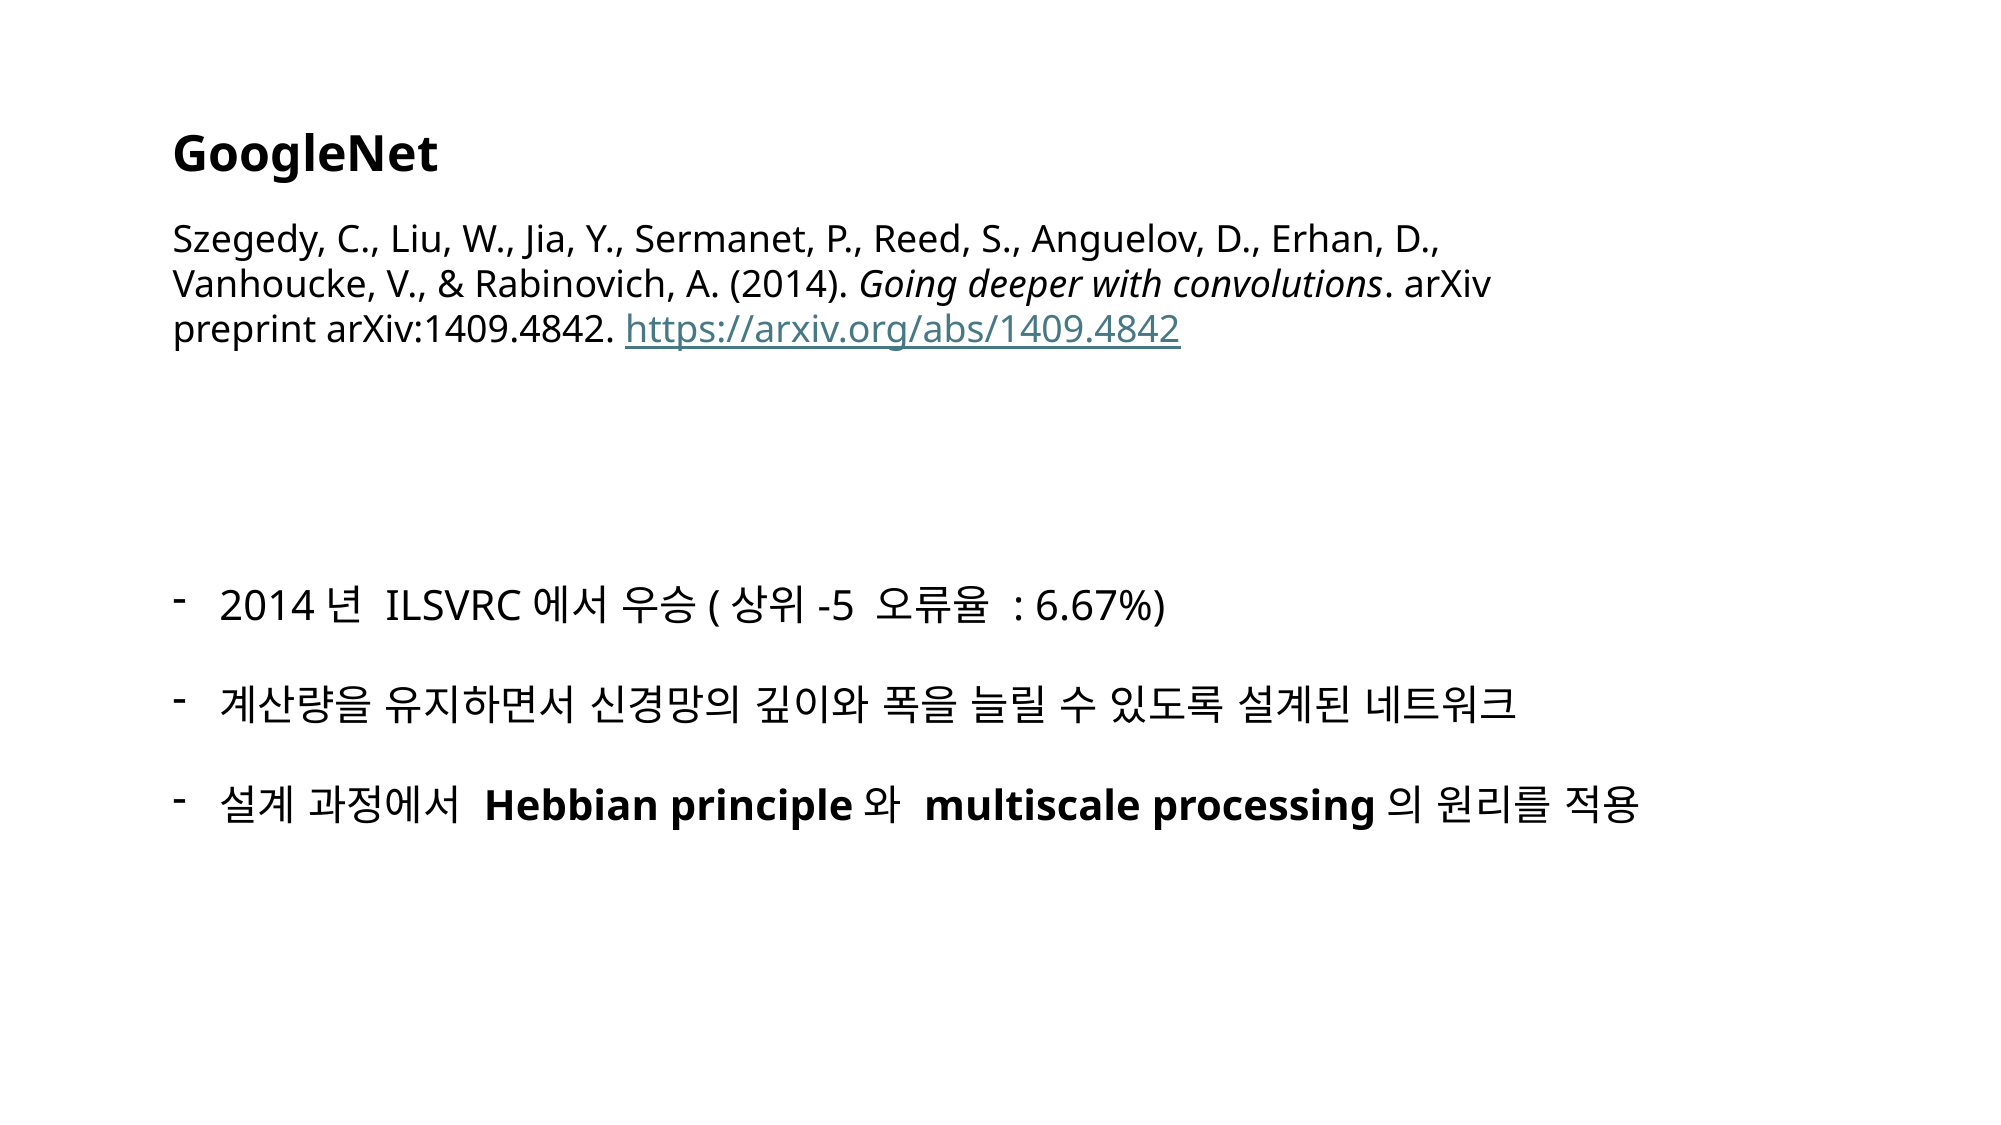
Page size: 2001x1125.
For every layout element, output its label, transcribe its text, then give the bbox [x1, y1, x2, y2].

text_box 2014년 ILSVRC에서 우승(상위-5 오류율 : 6.67%) 계산량을 유지하면서 신경망의 깊이와 폭을 늘릴 수 있도록 설계된 네트워크 설계 과정에서 Hebbian principle와 multiscale processing의 원리를 적용 [157, 521, 1927, 836]
text_box GoogleNet [157, 114, 648, 190]
text_box Szegedy, C., Liu, W., Jia, Y., Sermanet, P., Reed, S., Anguelov, D., Erhan, D., Vanhoucke, V., & Rabinovich, A. (2014). Going deeper with convolutions. arXiv preprint arXiv:1409.4842. https://arxiv.org/abs/1409.4842 [157, 207, 1658, 364]
